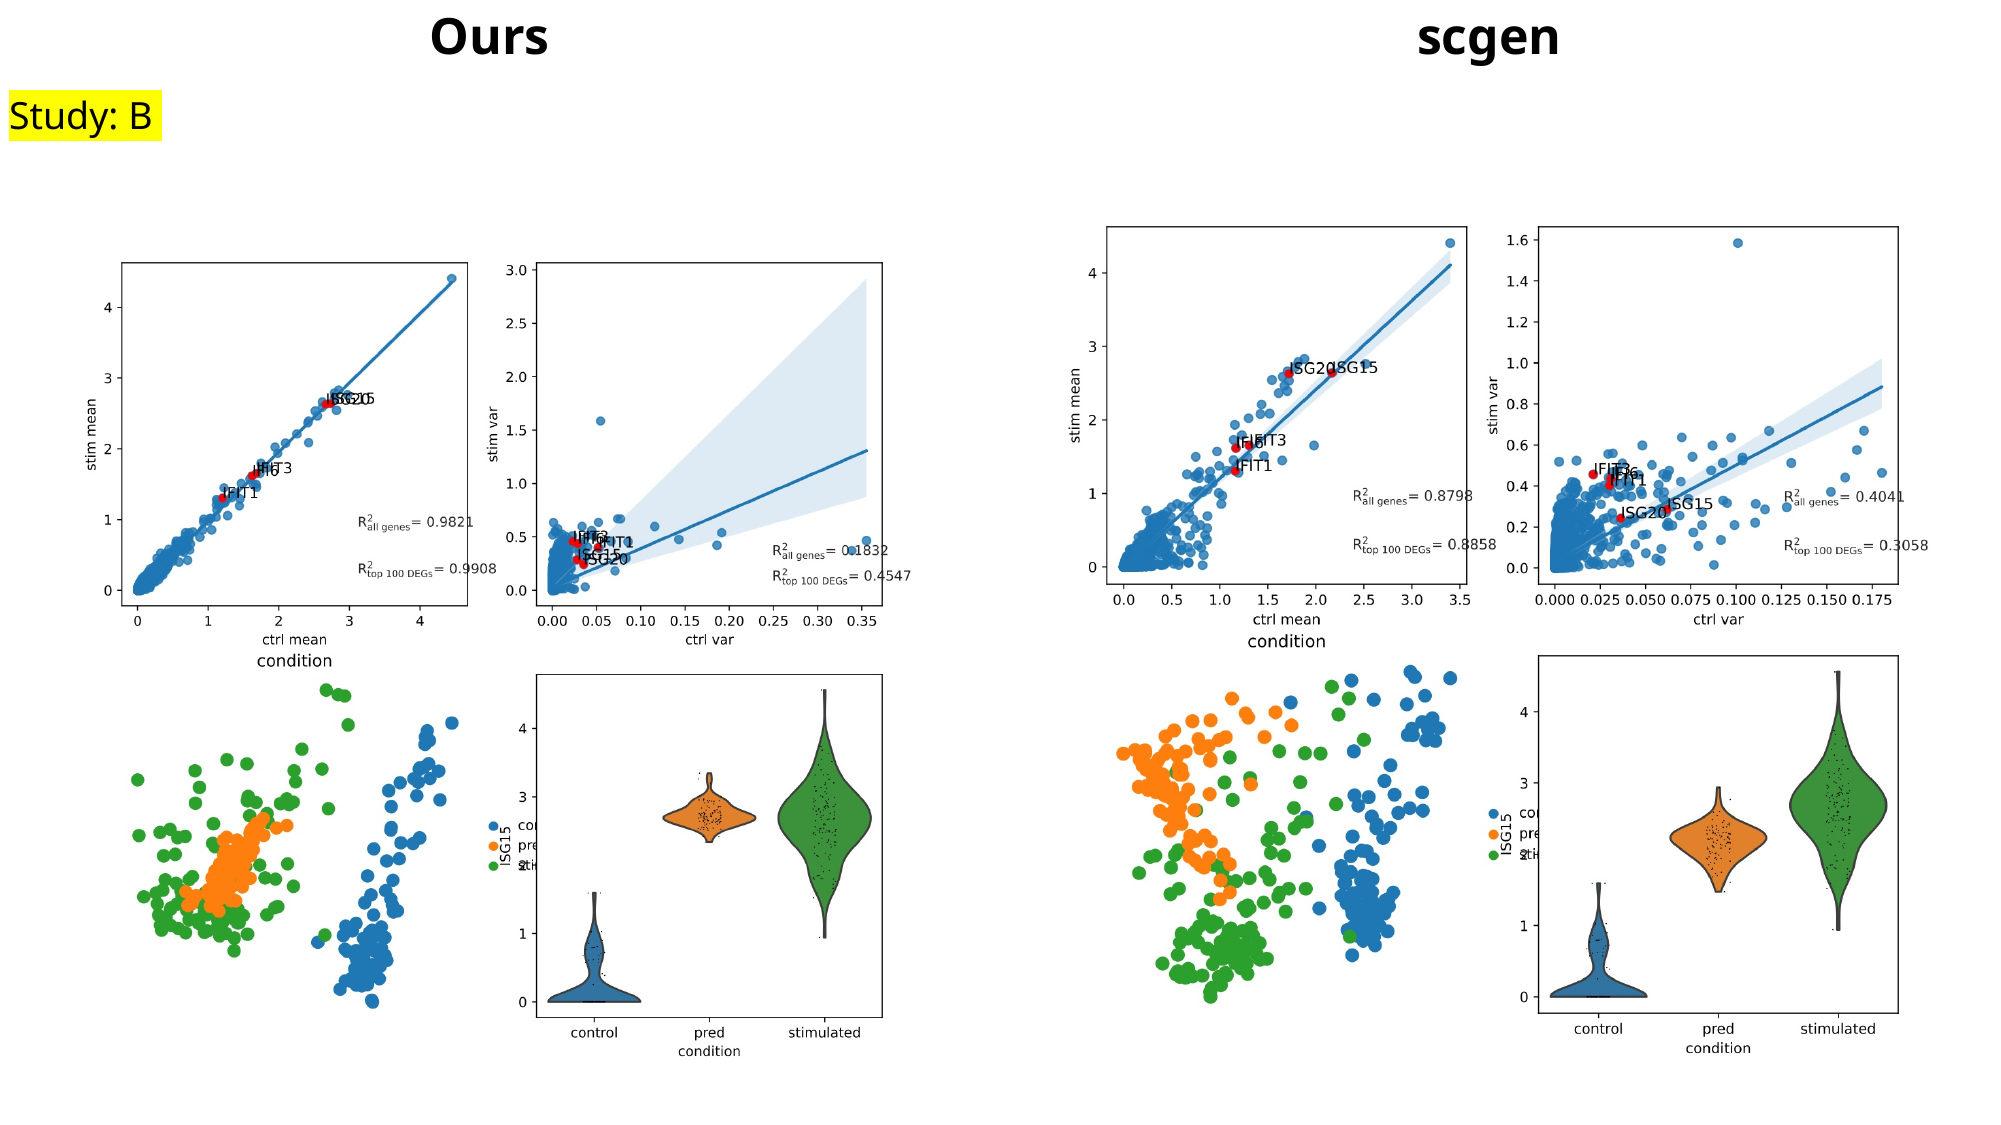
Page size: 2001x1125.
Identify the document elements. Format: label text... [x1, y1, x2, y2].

text_box Study: B [0, 85, 178, 145]
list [979, 104, 2000, 1125]
list scgen [979, 0, 2000, 74]
list Ours [0, 0, 979, 74]
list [0, 145, 980, 1125]
